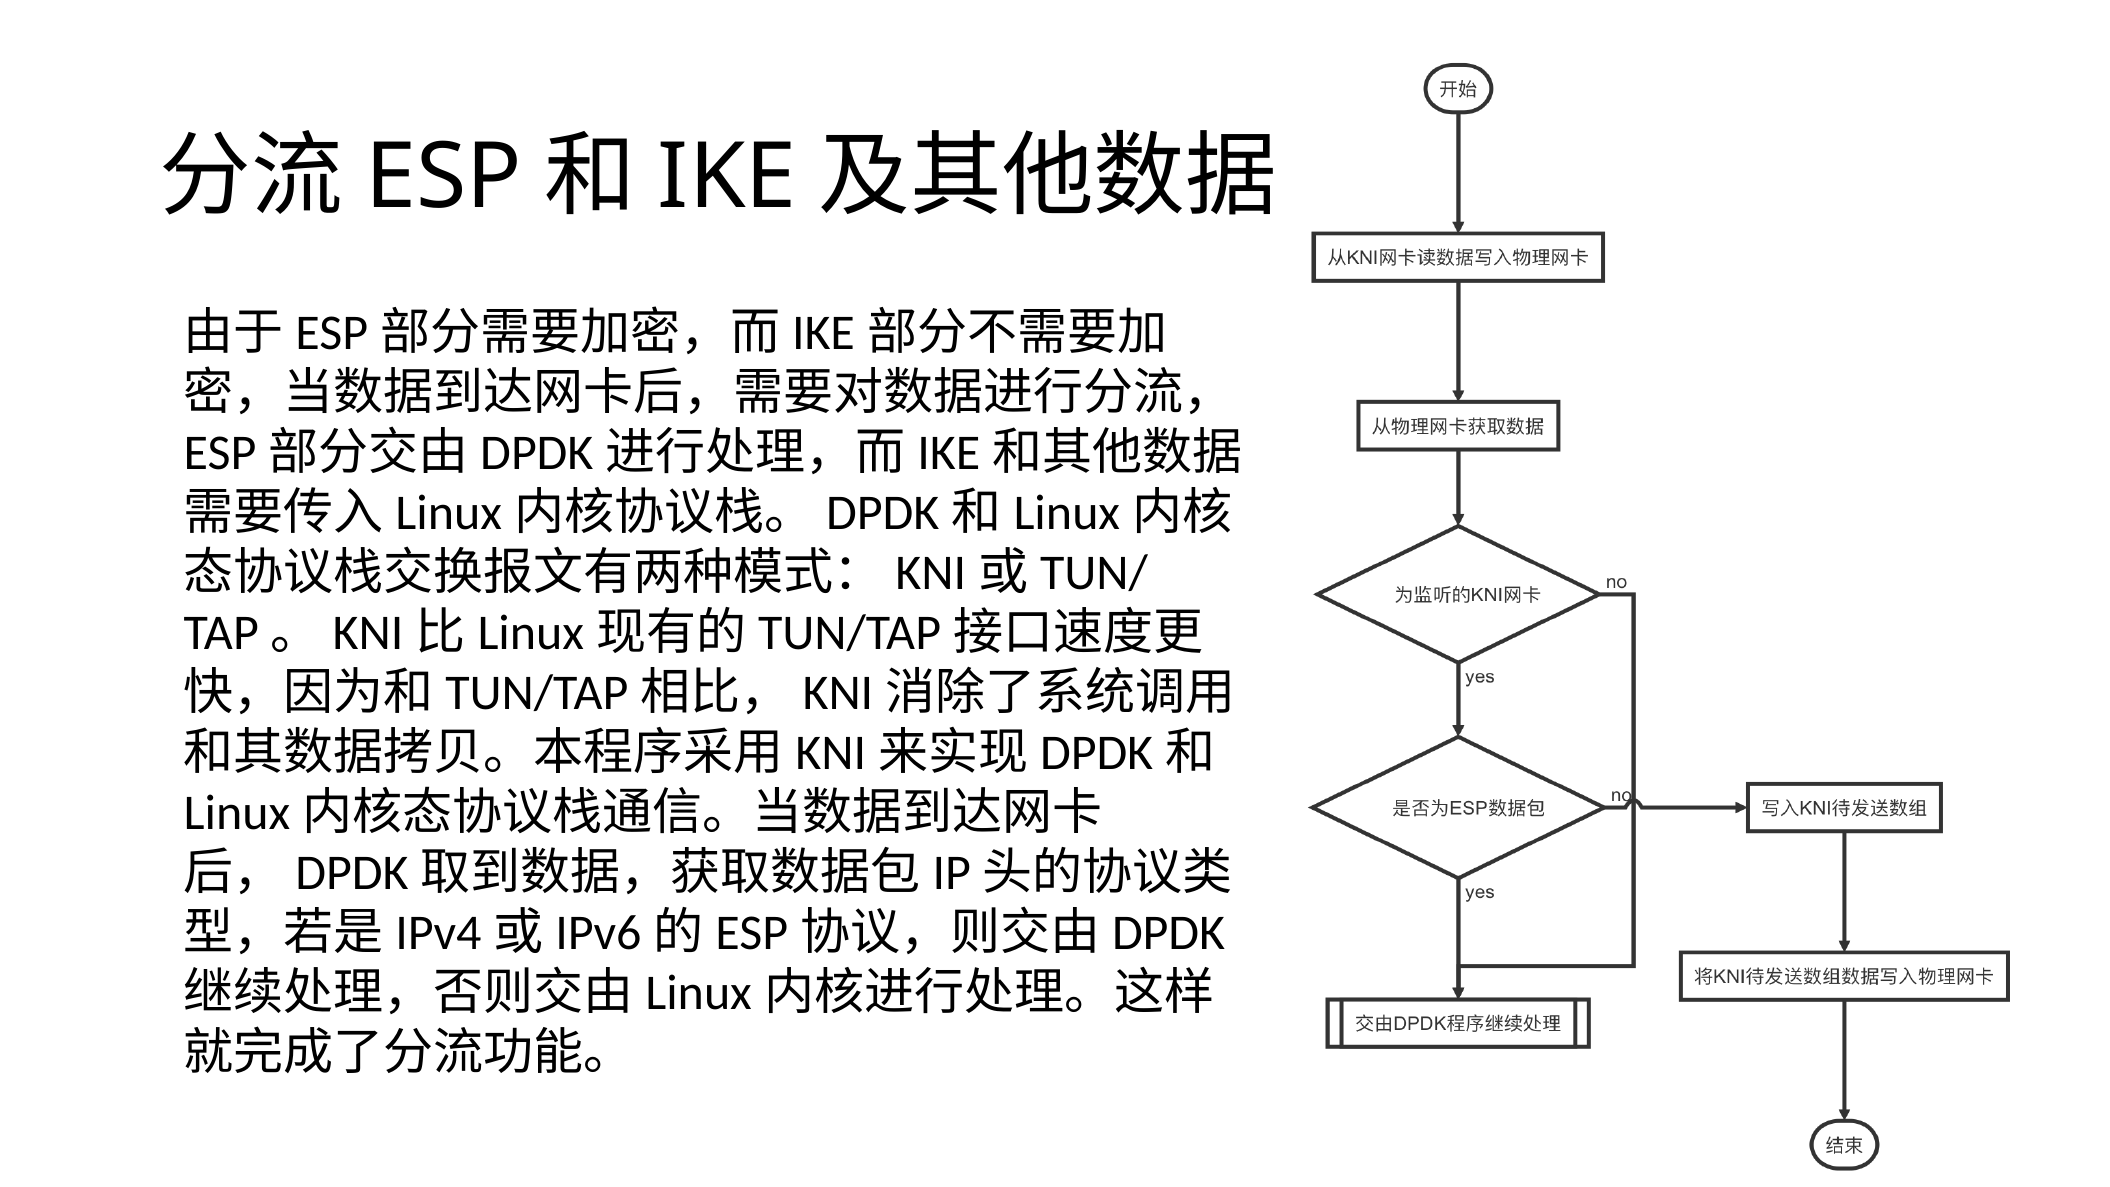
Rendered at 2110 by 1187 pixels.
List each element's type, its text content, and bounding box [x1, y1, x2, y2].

title 分流ESP和IKE及其他数据 [145, 63, 1286, 293]
picture [1286, 11, 2012, 1172]
text_box 由于ESP部分需要加密，而IKE部分不需要加密，当数据到达网卡后，需要对数据进行分流，ESP部分交由DPDK进行处理，而IKE和其他数据需要传入Linux内核协议栈。DPDK和Linux内核态协议栈交换报文有两种模式：KNI或TUN/TAP。KNI比Linux现有的TUN/TAP接口速度更快，因为和TUN/TAP相比，KNI消除了系统调用和其数据拷贝。本程序采用KNI来实现DPDK和Linux内核态协议栈通信。当数据到达网卡后，DPDK取到数据，获取数据包IP头的协议类型，若是IPv4或IPv6的ESP协议，则交由DPDK继续处理，否则交由Linux内核进行处理。这样就完成了分流功能。 [168, 292, 1268, 1138]
